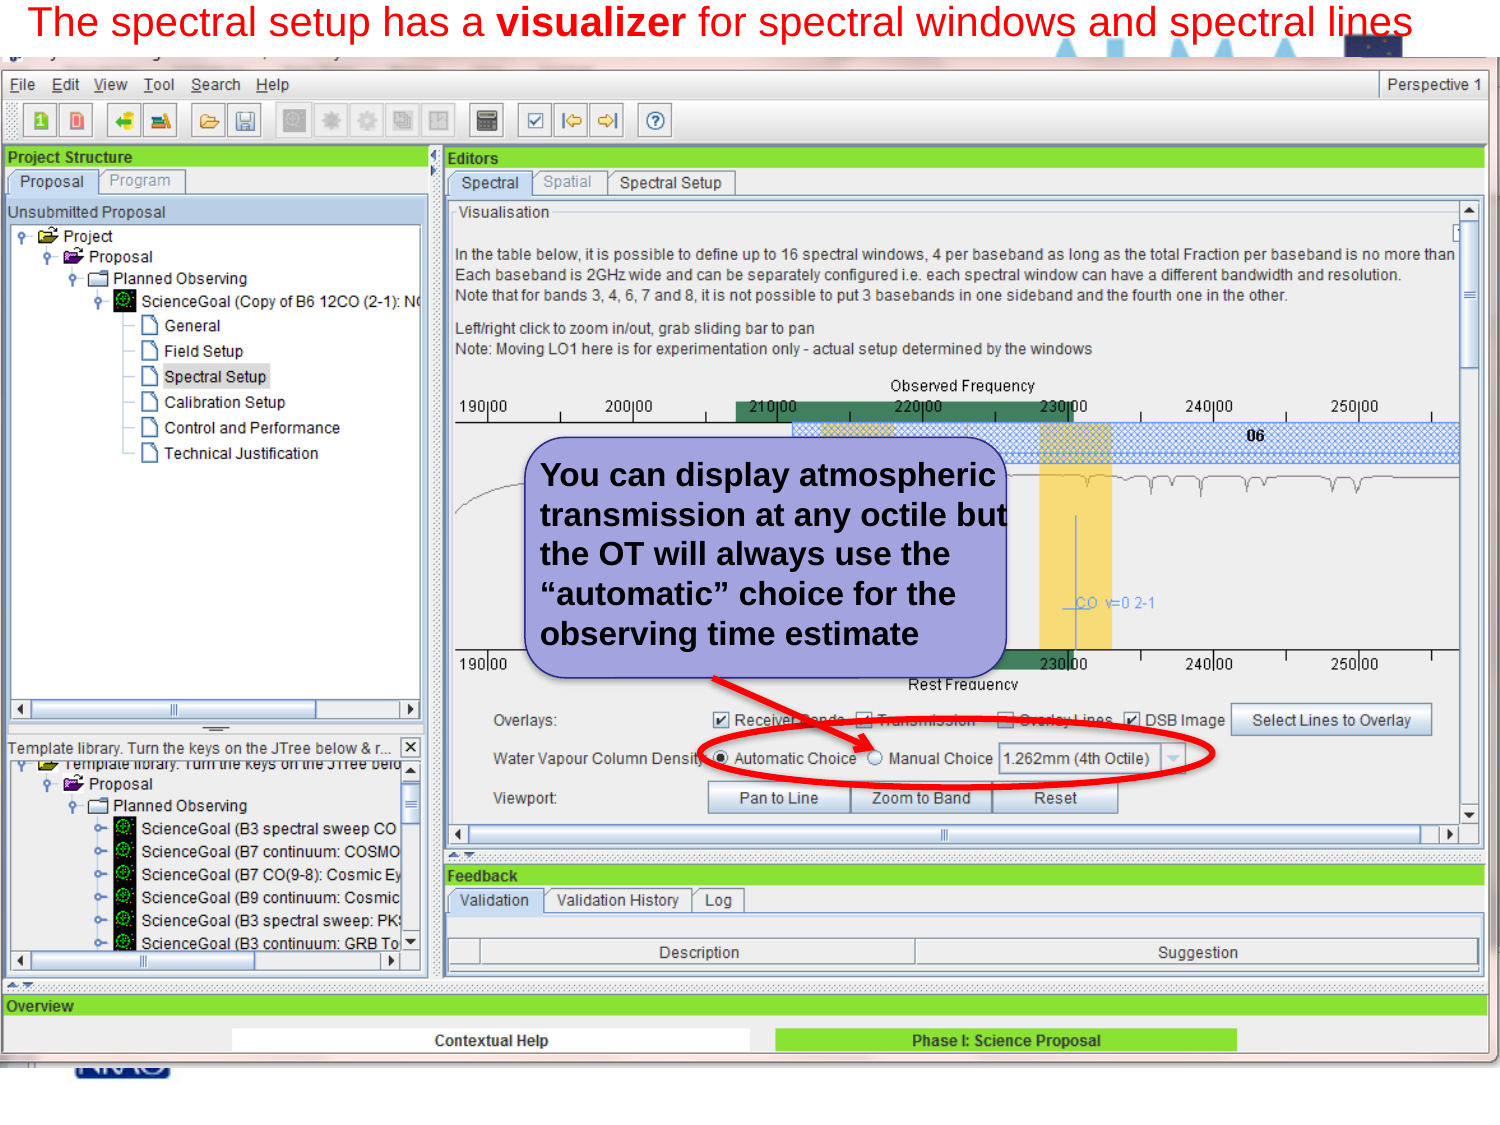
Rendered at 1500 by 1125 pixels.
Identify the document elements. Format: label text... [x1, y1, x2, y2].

picture [0, 0, 1500, 1125]
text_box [712, 677, 876, 751]
text_box The spectral setup has a visualizer for spectral windows and spectral lines [12, 0, 1475, 53]
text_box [524, 437, 1026, 678]
